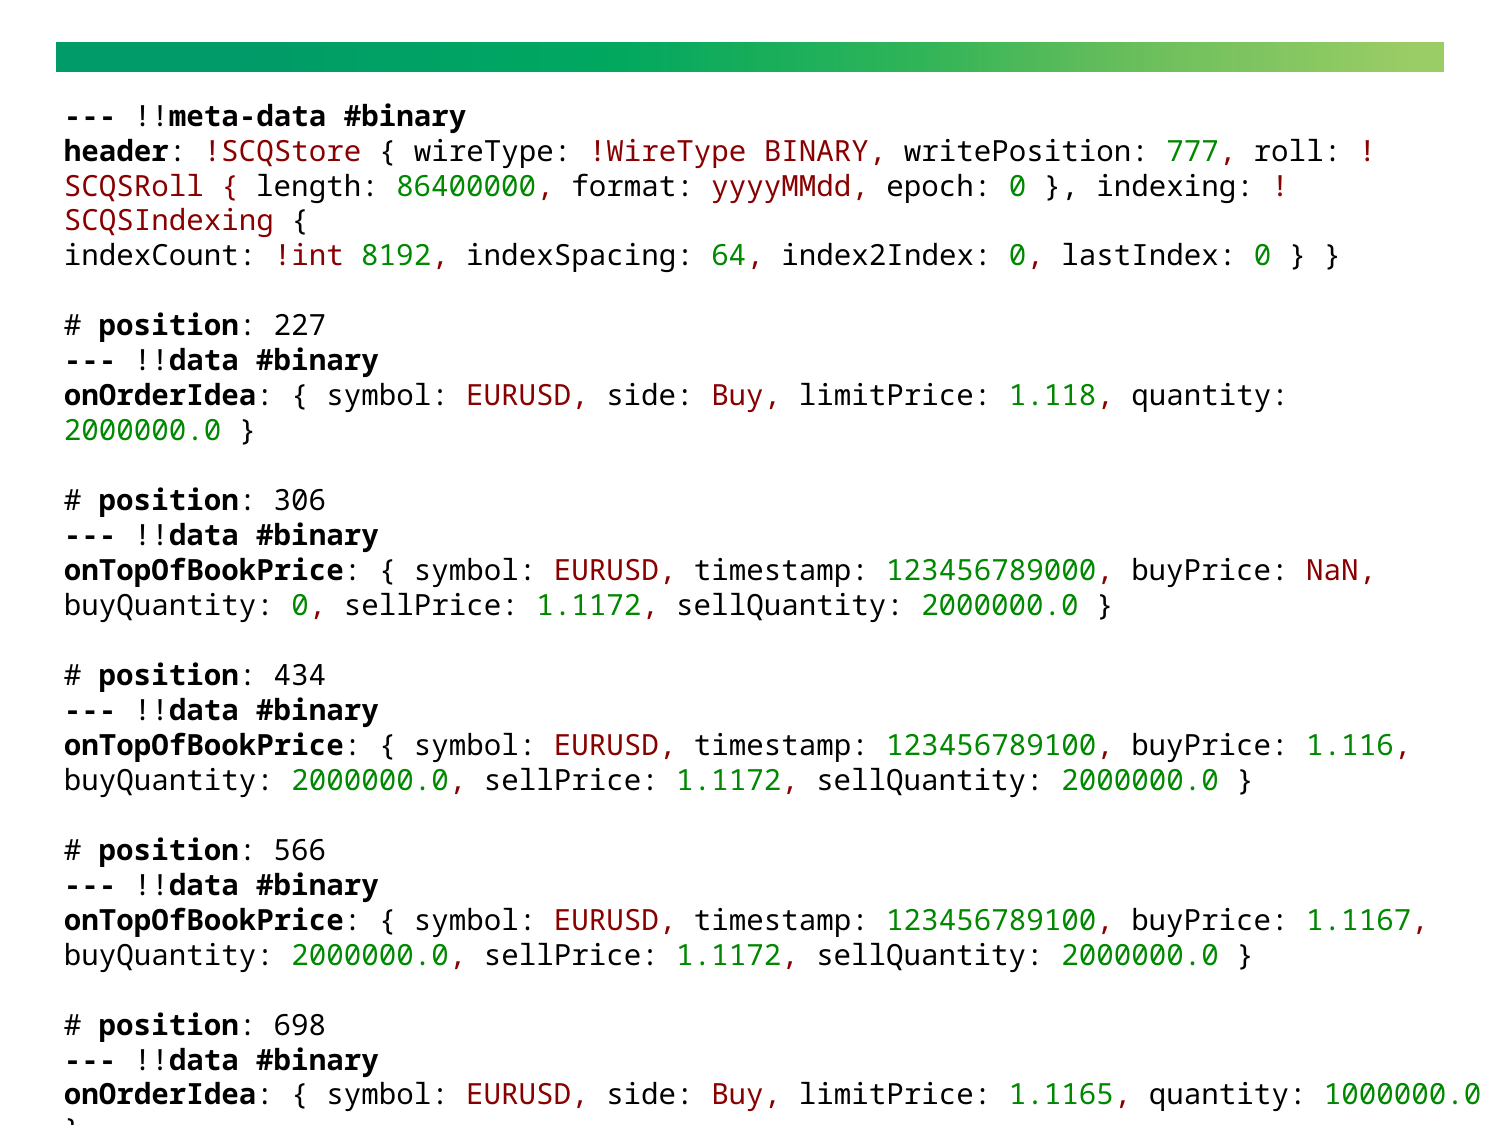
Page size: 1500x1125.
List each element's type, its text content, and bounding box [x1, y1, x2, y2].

picture [56, 42, 1444, 72]
picture [1151, 778, 1500, 1125]
text_box --- !!meta-data #binary header: !SCQStore { wireType: !WireType BINARY, writePosition: 777, roll: !SCQSRoll { length: 86400000, format: yyyyMMdd, epoch: 0 }, indexing: !SCQSIndexing { indexCount: !int 8192, indexSpacing: 64, index2Index: 0, lastIndex: 0 } } # position: 227 --- !!data #binary onOrderIdea: { symbol: EURUSD, side: Buy, limitPrice: 1.118, quantity: 2000000.0 } # position: 306 --- !!data #binary onTopOfBookPrice: { symbol: EURUSD, timestamp: 123456789000, buyPrice: NaN, buyQuantity: 0, sellPrice: 1.1172, sellQuantity: 2000000.0 } # position: 434 --- !!data #binary onTopOfBookPrice: { symbol: EURUSD, timestamp: 123456789100, buyPrice: 1.116, buyQuantity: 2000000.0, sellPrice: 1.1172, sellQuantity: 2000000.0 } # position: 566 --- !!data #binary onTopOfBookPrice: { symbol: EURUSD, timestamp: 123456789100, buyPrice: 1.1167, buyQuantity: 2000000.0, sellPrice: 1.1172, sellQuantity: 2000000.0 } # position: 698 --- !!data #binary onOrderIdea: { symbol: EURUSD, side: Buy, limitPrice: 1.1165, quantity: 1000000.0 } ... # 83885299 bytes remaining [49, 89, 1500, 1125]
